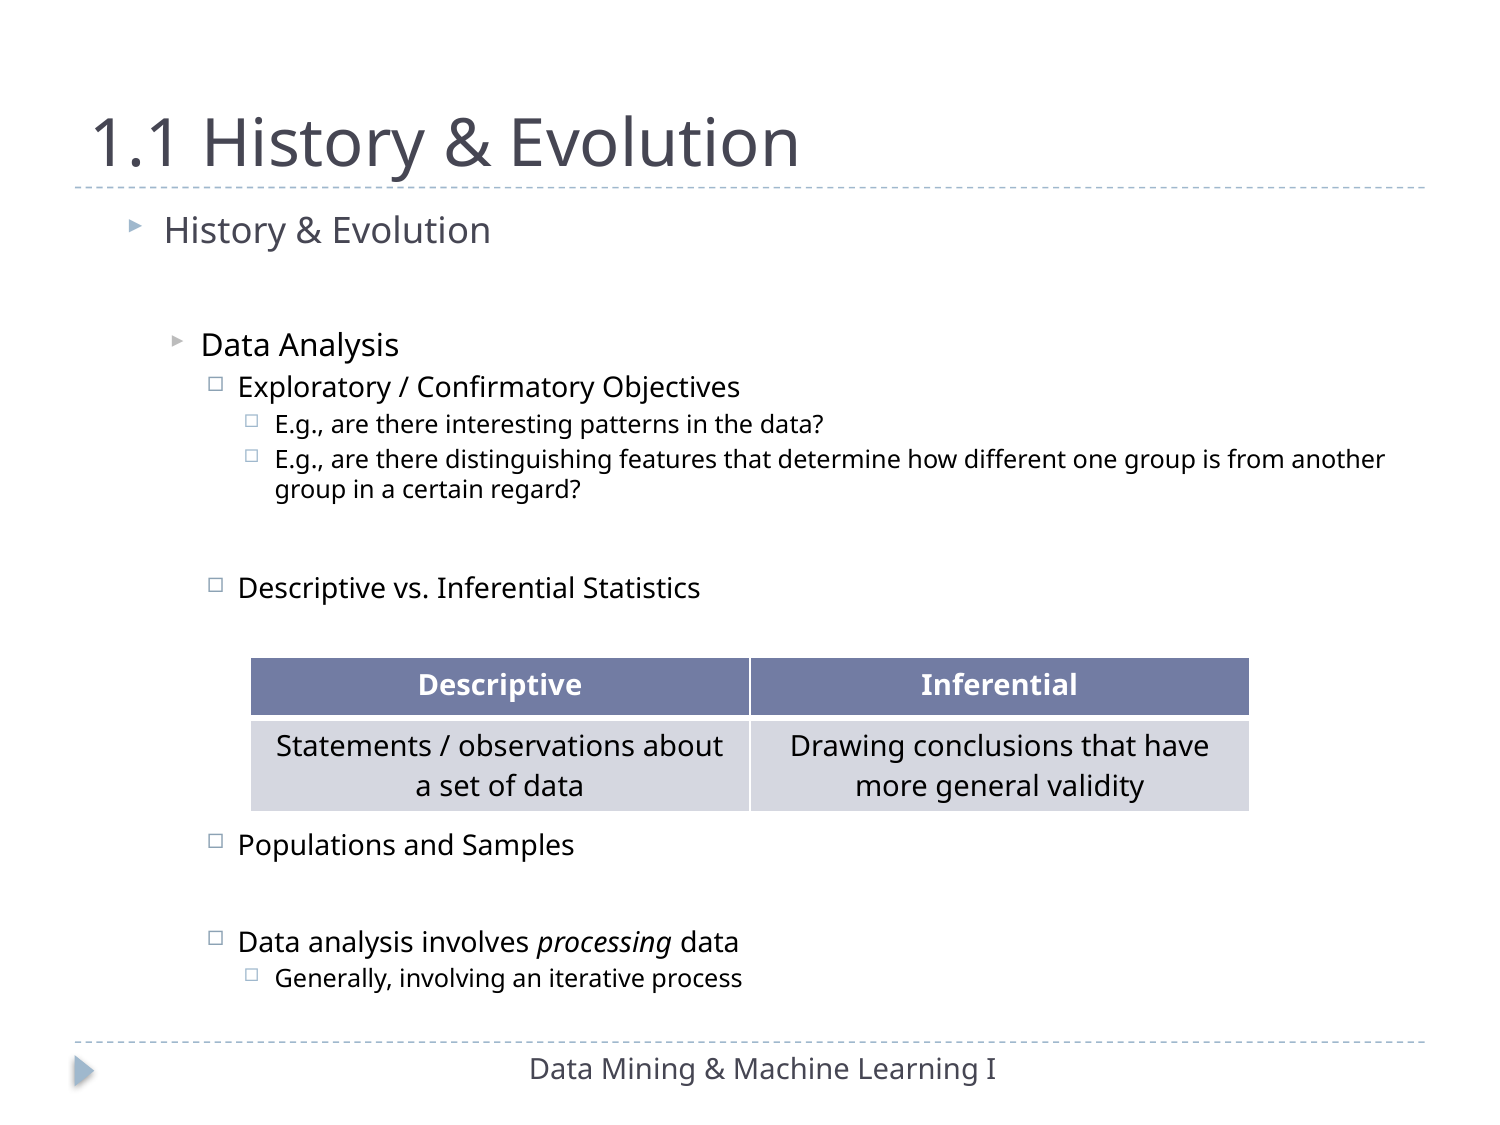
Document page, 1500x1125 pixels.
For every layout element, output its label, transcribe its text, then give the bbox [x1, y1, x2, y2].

table_cell Statements / observations about a set of data [251, 721, 749, 811]
table_header Descriptive [251, 658, 749, 715]
list History & Evolution Data Analysis Exploratory / Confirmatory Objectives E.g., are there interesting patterns in the data? E.g., are there distinguishing features that determine how different one group is from another group in a certain regard? Descriptive vs. Inferential Statistics Populations and Samples Data analysis involves processing data Generally, involving an iterative process [75, 200, 1425, 1010]
table_cell Drawing conclusions that have more general validity [751, 721, 1249, 811]
table_header Inferential [751, 658, 1249, 715]
footer Data Mining & Machine Learning I [475, 1042, 1051, 1103]
title 1.1 History & Evolution [75, 24, 1425, 188]
